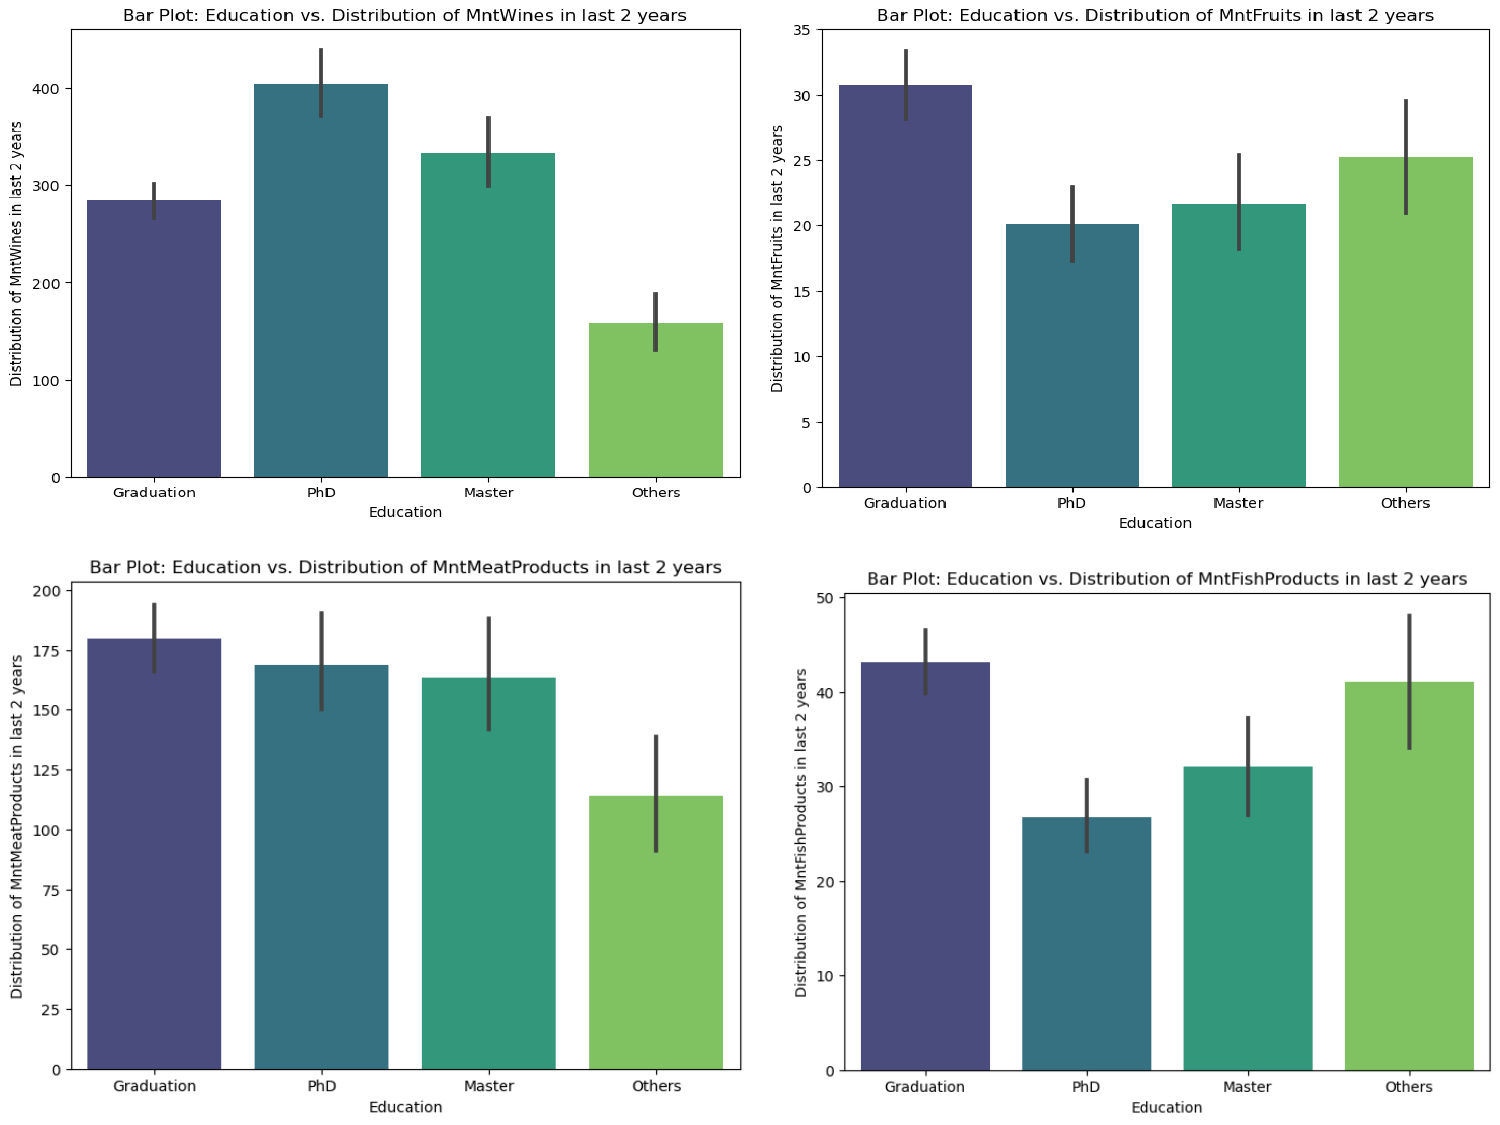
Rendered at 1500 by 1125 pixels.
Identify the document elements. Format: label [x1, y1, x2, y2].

picture [761, 0, 1500, 540]
picture [784, 562, 1500, 1125]
picture [0, 550, 751, 1125]
list [0, 0, 751, 528]
